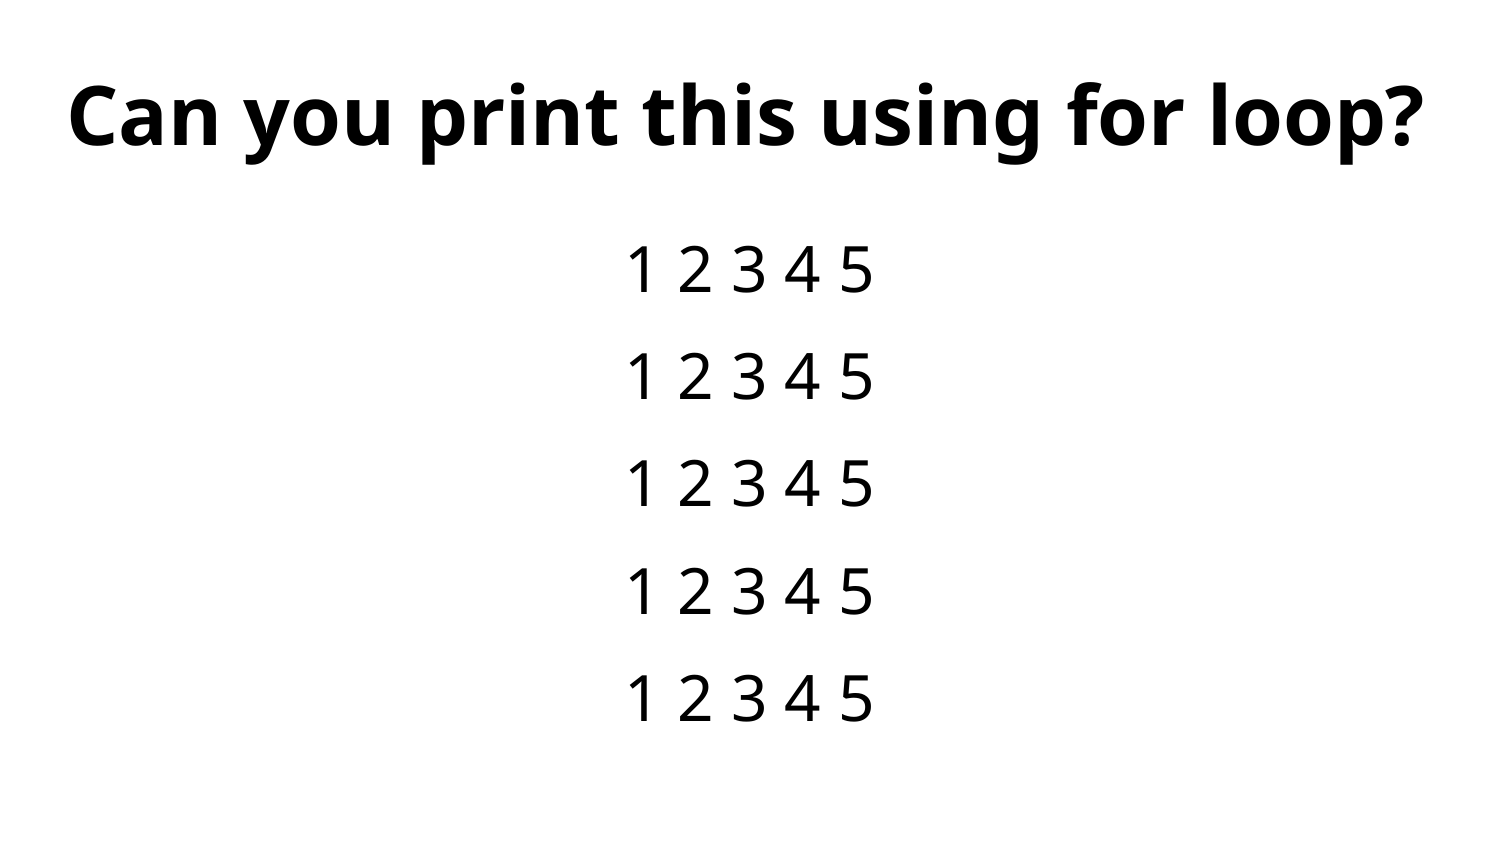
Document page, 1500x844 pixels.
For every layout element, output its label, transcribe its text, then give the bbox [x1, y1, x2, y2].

title Can you print this using for loop? [51, 48, 1449, 180]
list 1 2 3 4 5 1 2 3 4 5 1 2 3 4 5 1 2 3 4 5 1 2 3 4 5 [51, 201, 1449, 750]
